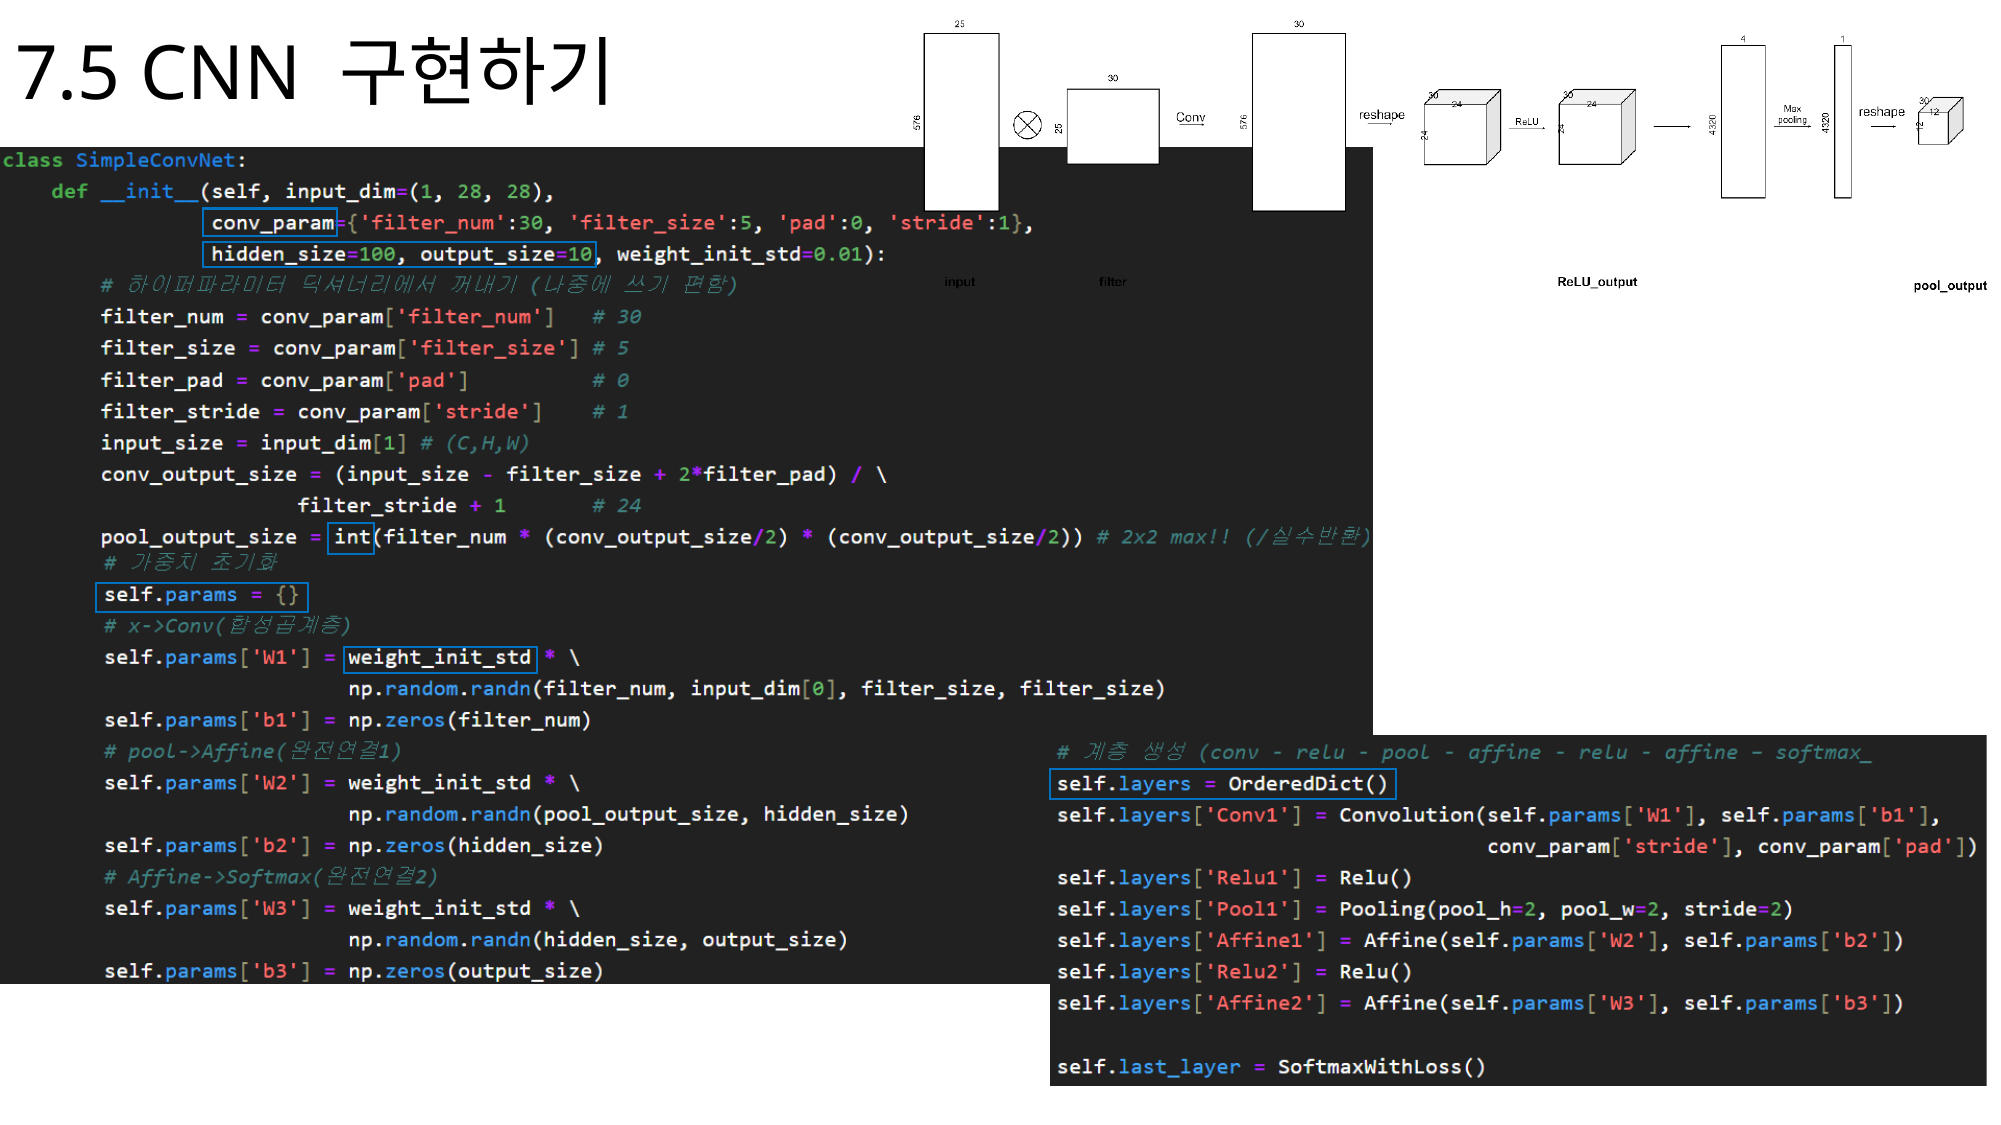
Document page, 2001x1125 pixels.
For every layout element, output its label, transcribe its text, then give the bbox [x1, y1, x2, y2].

picture [0, 0, 1987, 1086]
title 7.5 CNN 구현하기 [0, 0, 892, 147]
